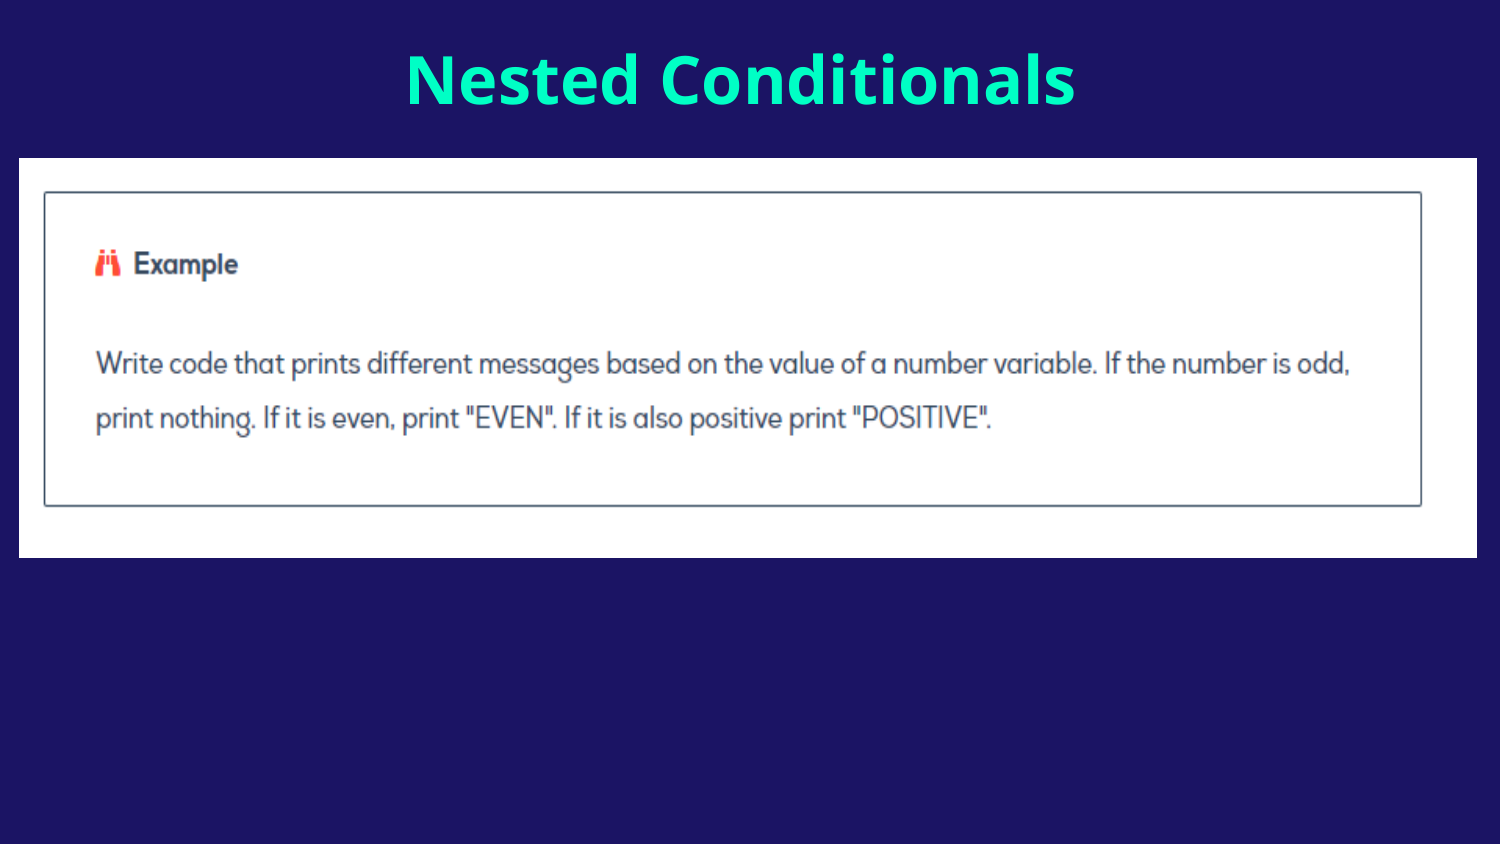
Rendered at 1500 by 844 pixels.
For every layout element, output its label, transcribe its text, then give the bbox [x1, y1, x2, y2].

title Nested Conditionals [200, 22, 1282, 133]
picture [19, 158, 1477, 558]
